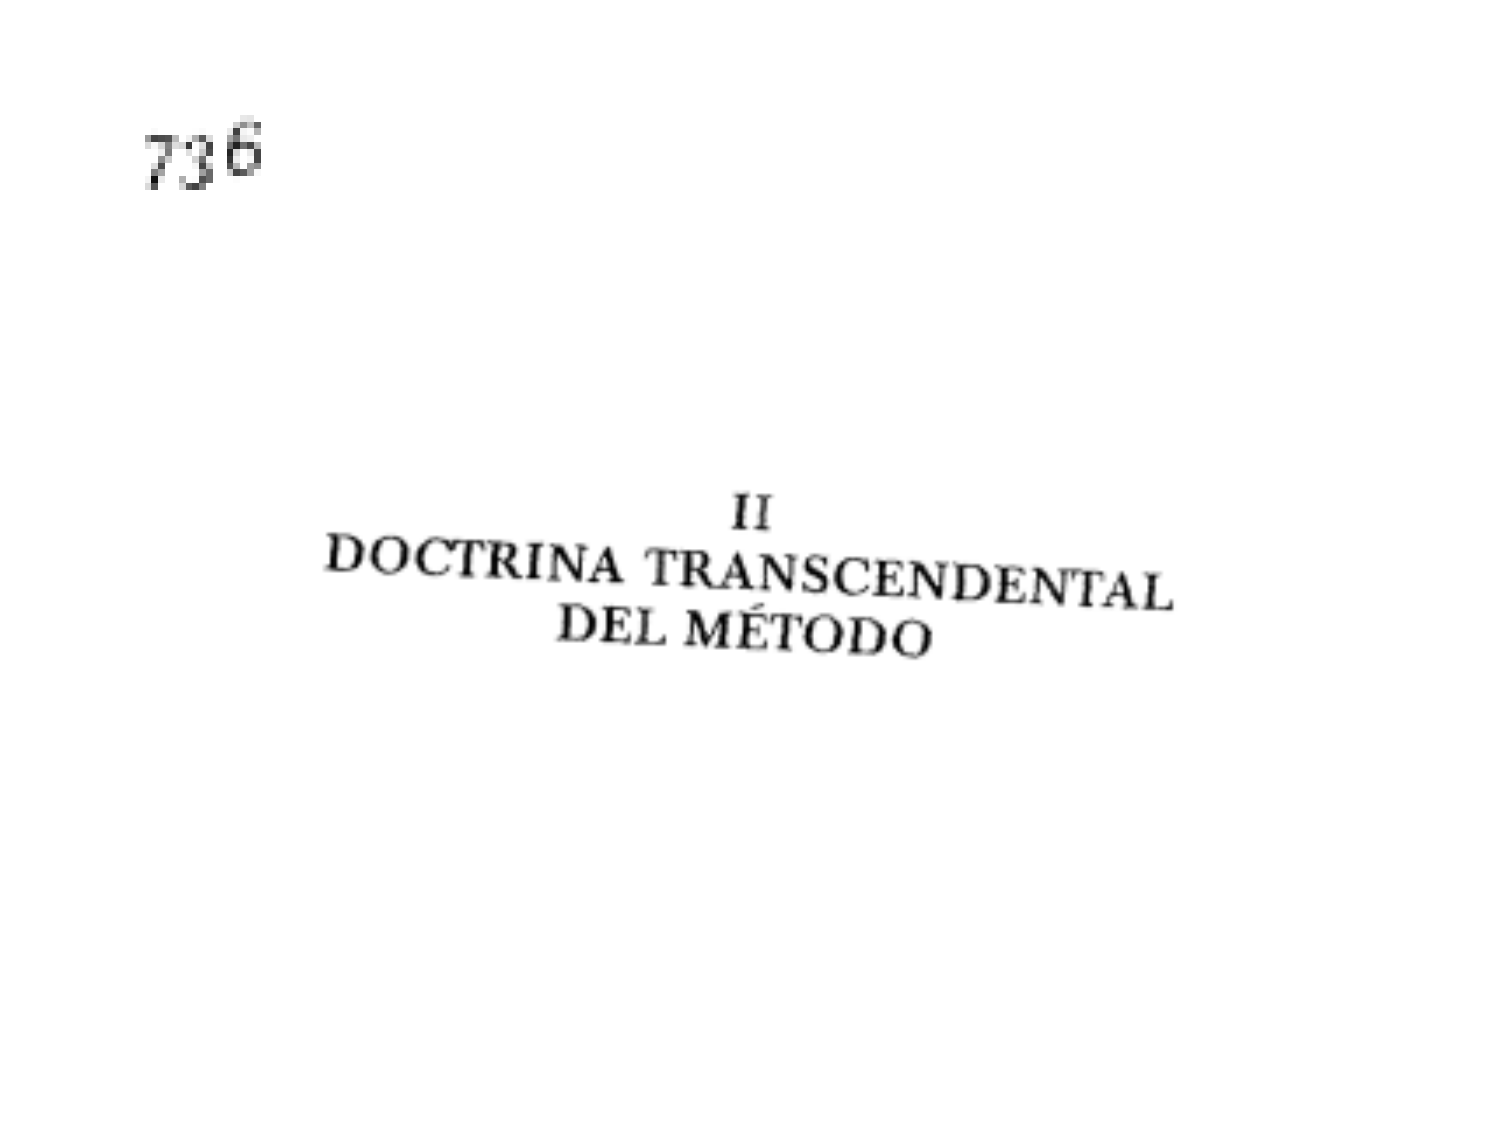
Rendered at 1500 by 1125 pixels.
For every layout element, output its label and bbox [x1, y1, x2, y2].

picture [265, 373, 1251, 776]
picture [29, 0, 350, 253]
